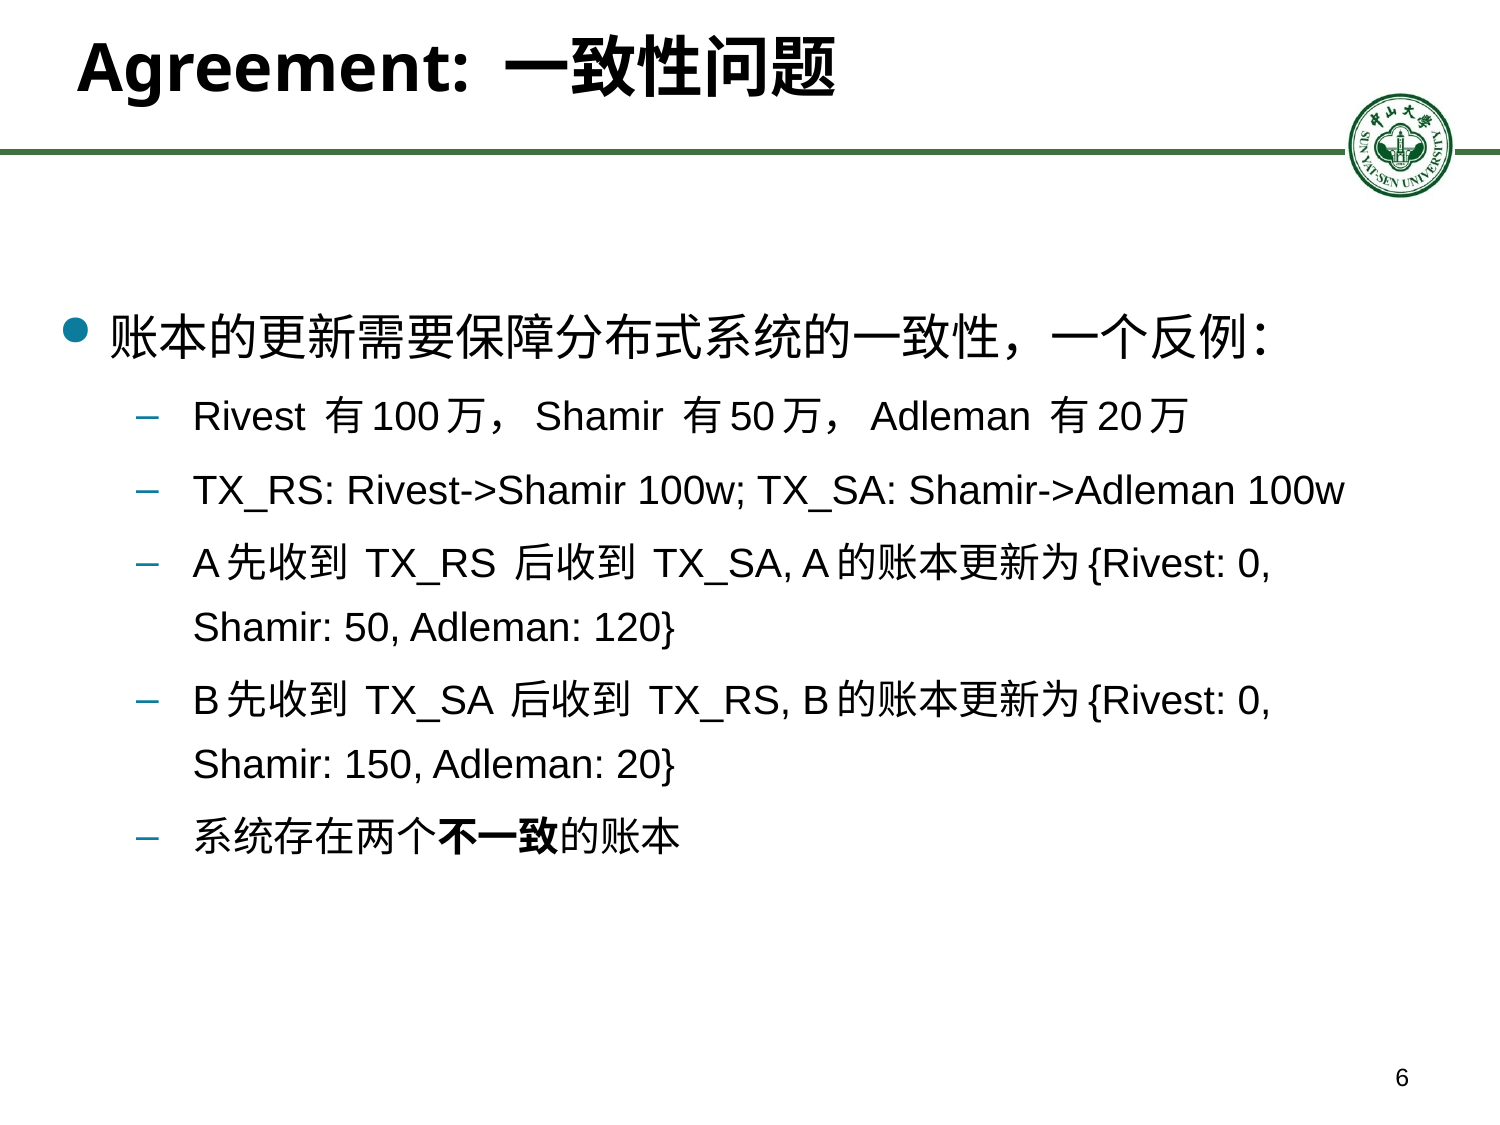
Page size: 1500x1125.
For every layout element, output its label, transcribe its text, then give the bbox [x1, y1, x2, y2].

title Agreement: 一致性问题 [62, 24, 1421, 113]
picture [1345, 90, 1455, 200]
list 账本的更新需要保障分布式系统的一致性，一个反例： Rivest 有100万，Shamir 有50万，Adleman 有20万 TX_RS: Rivest->Shamir 100w; TX_SA: Shamir->Adleman 100w A先收到 TX_RS 后收到 TX_SA, A的账本更新为{Rivest: 0, Shamir: 50, Adleman: 120} B先收到 TX_SA 后收到 TX_RS, B的账本更新为{Rivest: 0, Shamir: 150, Adleman: 20} 系统存在两个不一致的账本 [46, 281, 1421, 878]
